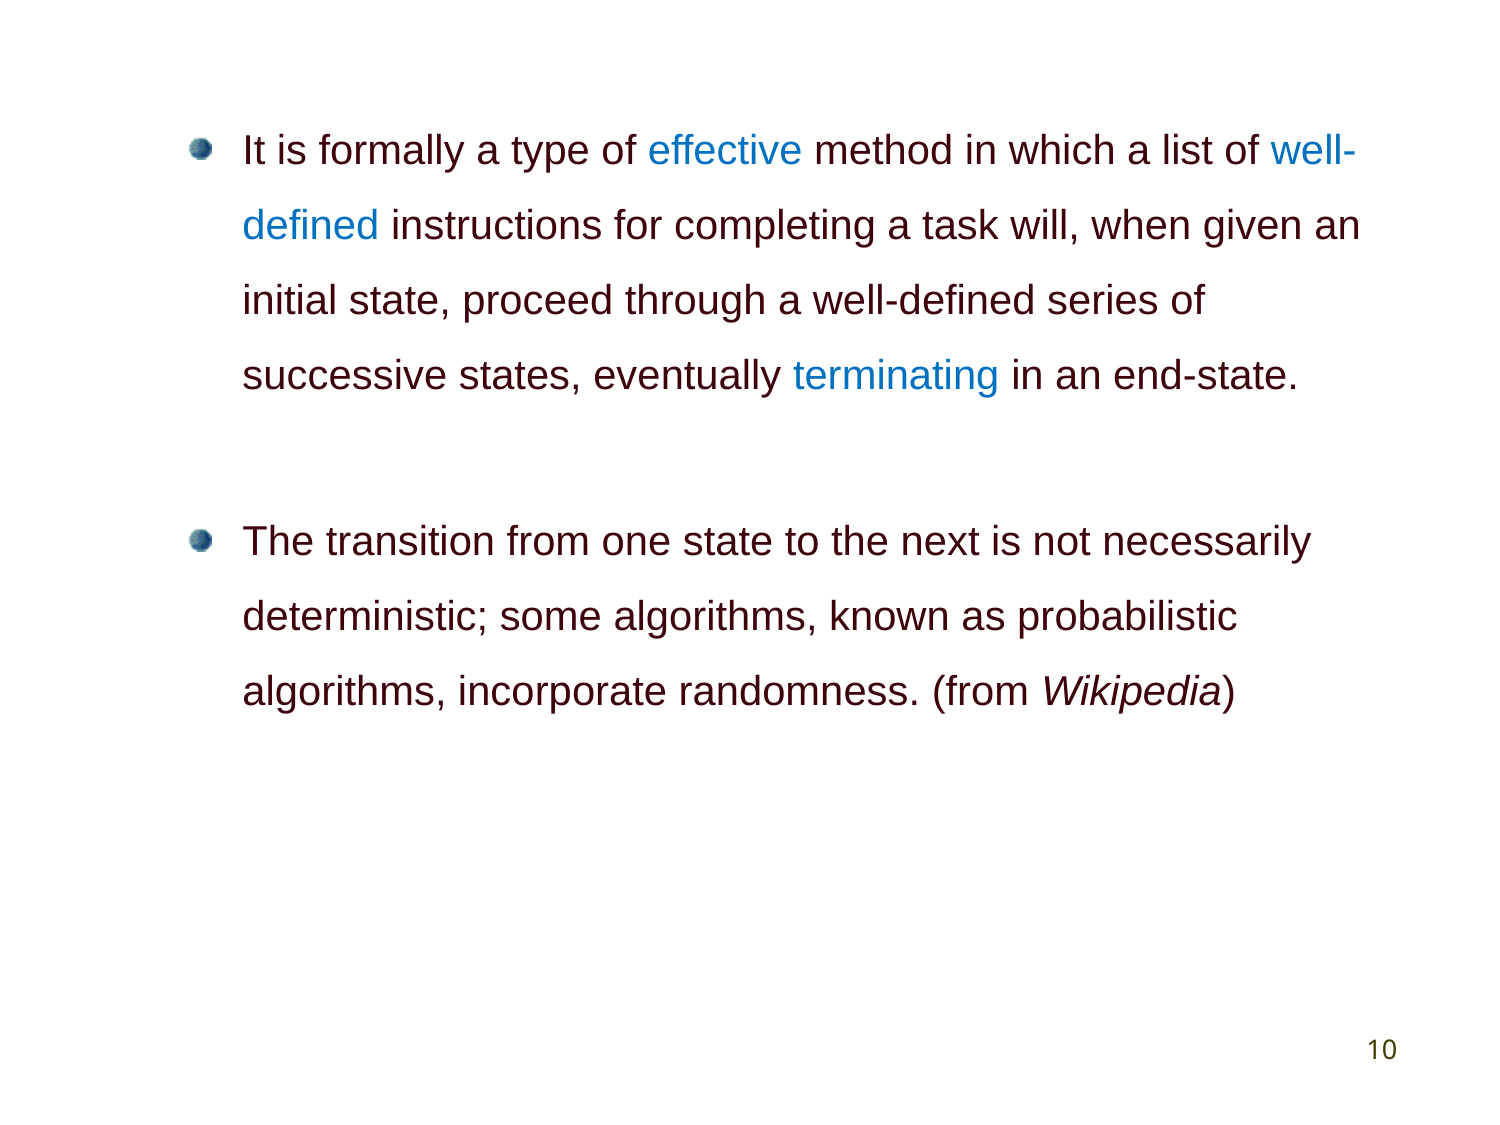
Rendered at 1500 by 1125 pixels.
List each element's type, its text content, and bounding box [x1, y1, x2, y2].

picture [186, 135, 212, 160]
picture [186, 526, 212, 552]
list It is formally a type of effective method in which a list of well-defined instructions for completing a task will, when given an initial state, proceed through a well-defined series of successive states, eventually terminating in an end-state. The transition from one state to the next is not necessarily deterministic; some algorithms, known as probabilistic algorithms, incorporate randomness. (from Wikipedia) [170, 89, 1436, 681]
slide_number 10 [1099, 1024, 1413, 1101]
